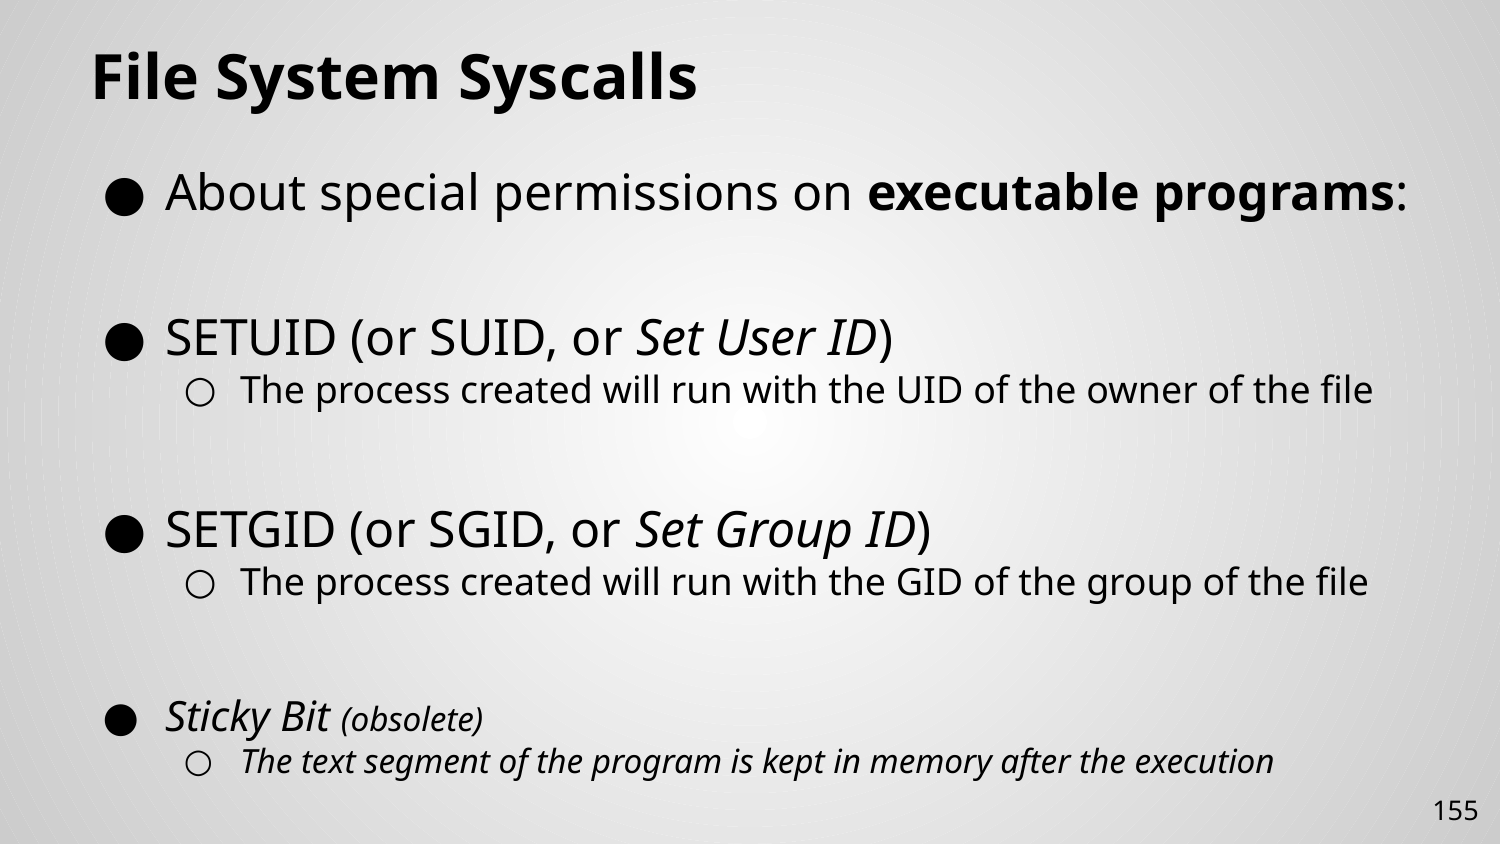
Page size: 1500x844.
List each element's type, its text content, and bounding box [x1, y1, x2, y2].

title File System Syscalls [75, 33, 1425, 128]
slide_number 155 [1403, 779, 1494, 844]
list About special permissions on executable programs: SETUID (or SUID, or Set User ID) The process created will run with the UID of the owner of the file SETGID (or SGID, or Set Group ID) The process created will run with the GID of the group of the file Sticky Bit (obsolete) The text segment of the program is kept in memory after the execution [75, 145, 1425, 808]
